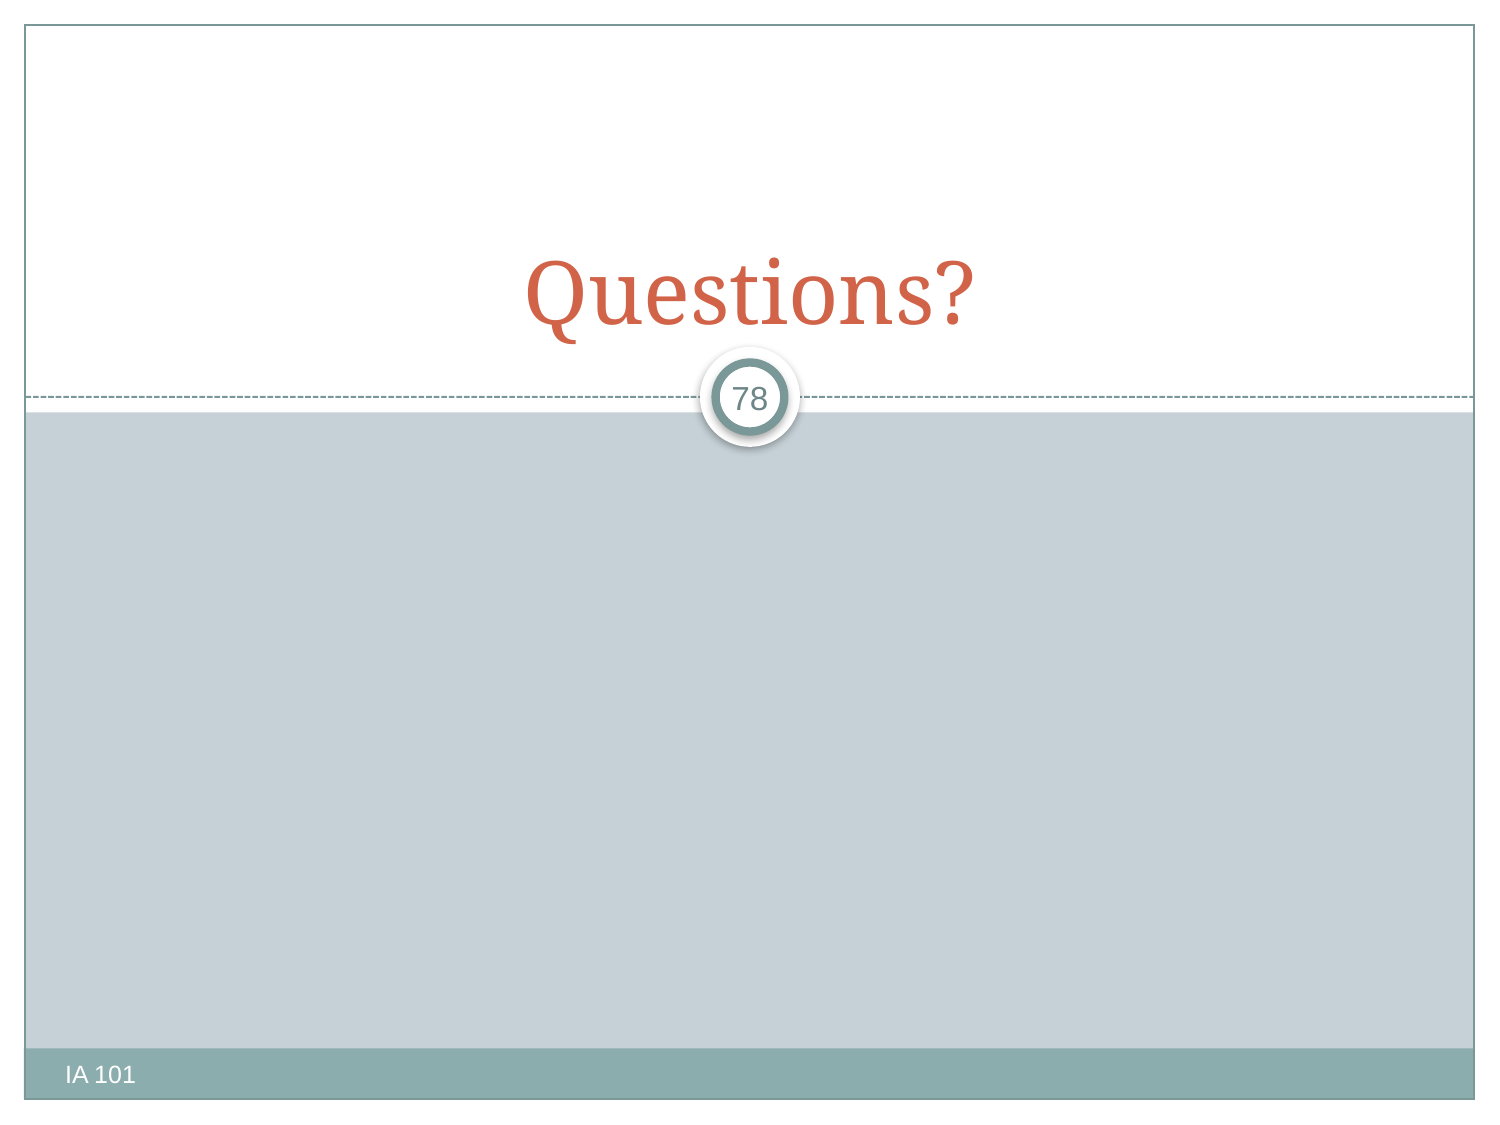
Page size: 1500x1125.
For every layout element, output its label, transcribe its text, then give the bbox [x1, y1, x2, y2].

slide_number 78 [712, 360, 788, 433]
title Questions? [112, 62, 1388, 350]
footer IA 101 [50, 1051, 638, 1112]
